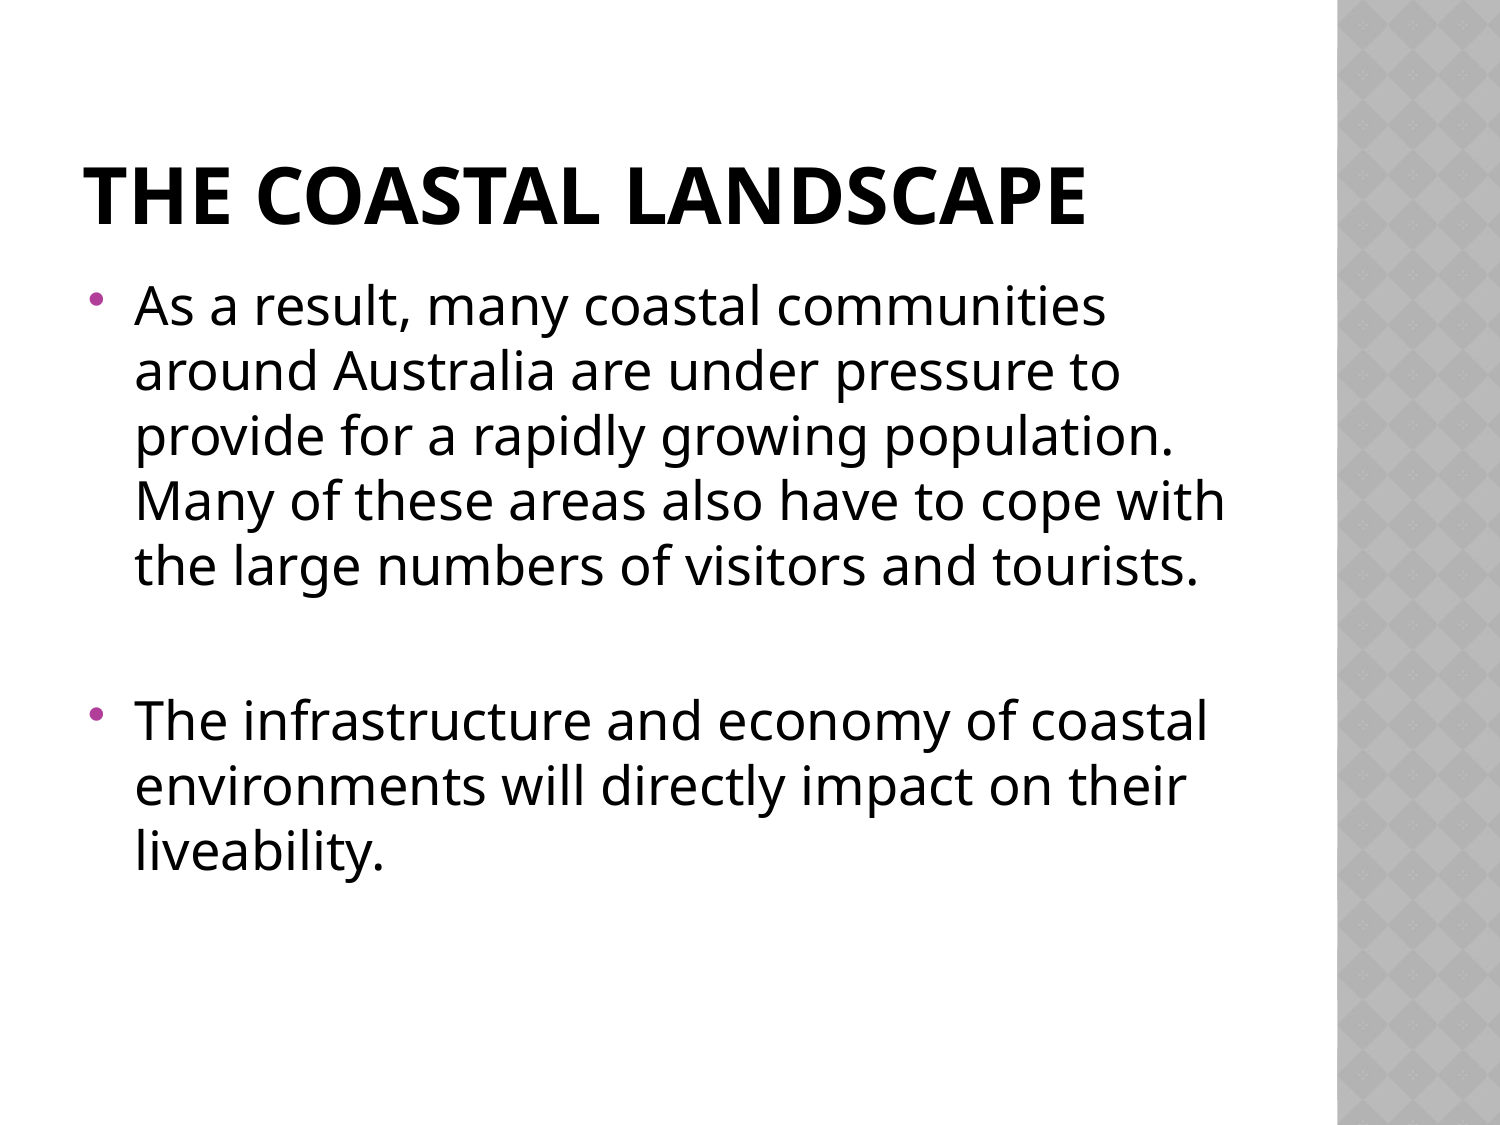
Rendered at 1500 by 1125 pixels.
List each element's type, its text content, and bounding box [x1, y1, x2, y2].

title The coastal landscape [75, 52, 1263, 240]
list As a result, many coastal communities around Australia are under pressure to provide for a rapidly growing population. Many of these areas also have to cope with the large numbers of visitors and tourists. The infrastructure and economy of coastal environments will directly impact on their liveability. [75, 264, 1263, 1059]
